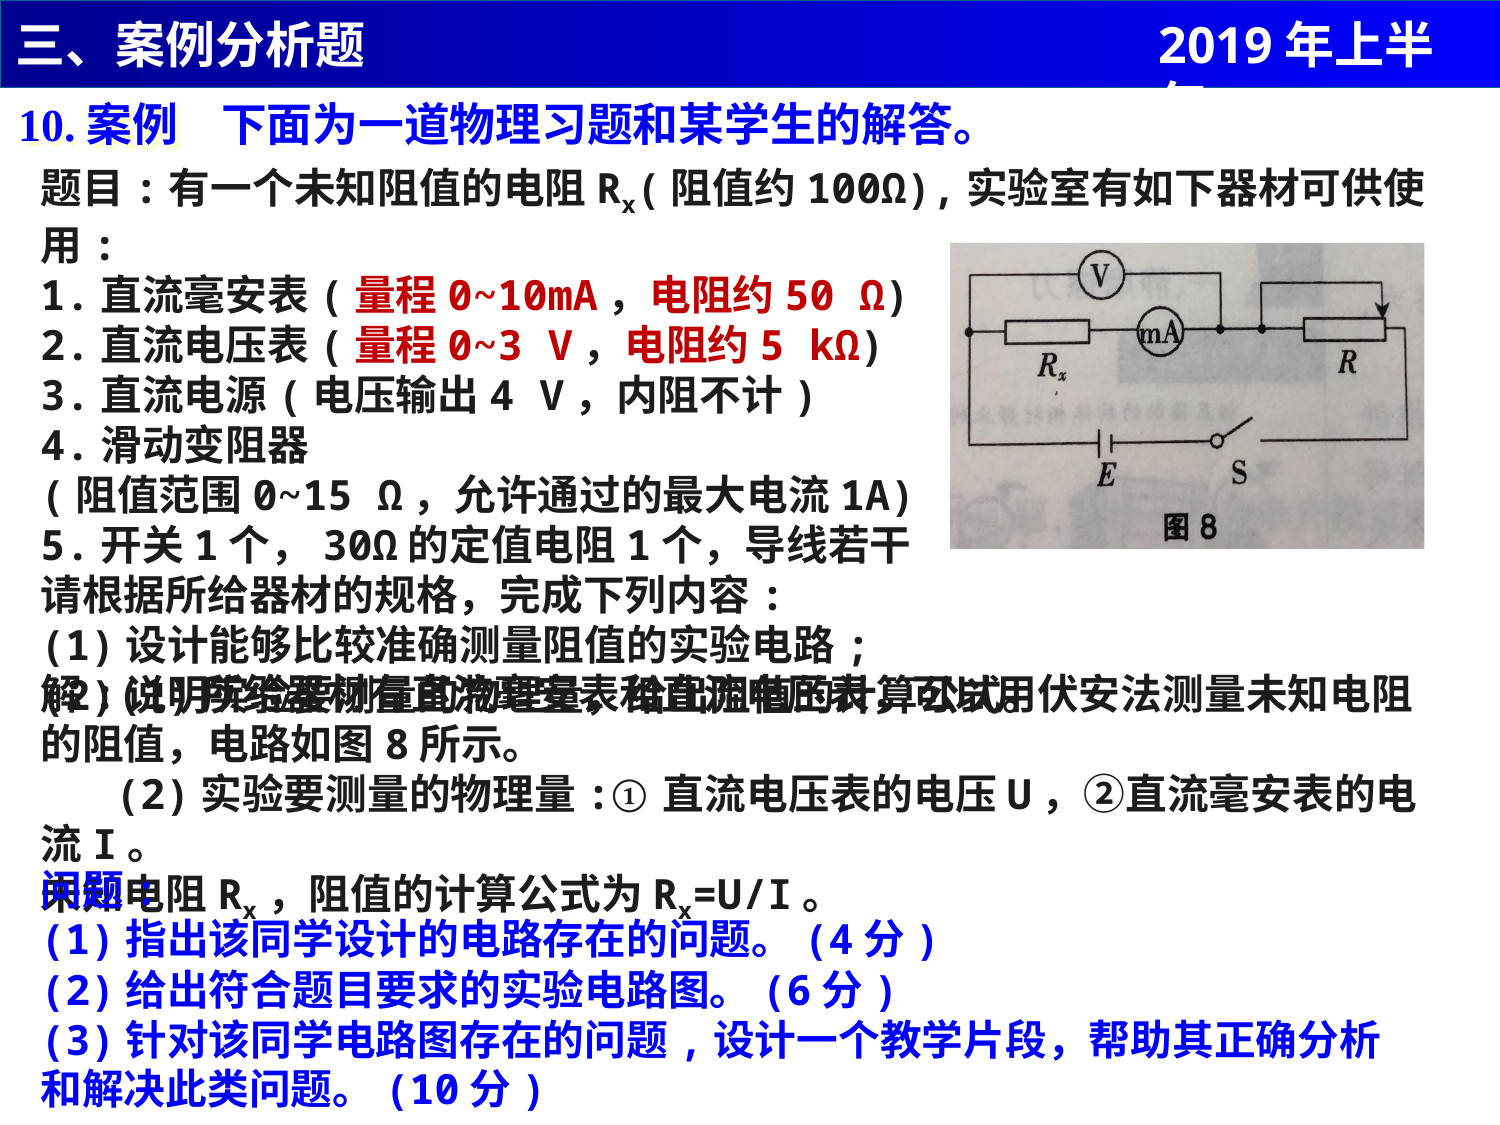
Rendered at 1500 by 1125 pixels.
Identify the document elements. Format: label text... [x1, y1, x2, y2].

text_box 10.案例 [3, 88, 206, 158]
text_box 2019年上半年 [1144, 6, 1483, 142]
text_box 下面为一道物理习题和某学生的解答。 [206, 88, 1093, 154]
text_box [0, 0, 1500, 88]
text_box 解:(1)所给器材有直流毫安表和直流电压表，可以用伏安法测量未知电阻的阻值，电路如图8所示。 (2)实验要测量的物理量:①直流电压表的电压U，②直流毫安表的电流I。 未知电阻Rx，阻值的计算公式为Rx=U/I。 [25, 660, 1444, 932]
picture [949, 243, 1425, 550]
text_box 问题: (1)指出该同学设计的电路存在的问题。(4分) (2)给出符合题目要求的实验电路图。(6分) (3)针对该同学电路图存在的问题,设计一个教学片段，帮助其正确分析和解决此类问题。(10分) [25, 855, 1413, 1121]
text_box 三、案例分析题 [0, 5, 479, 81]
text_box 题目:有一个未知阻值的电阻Rx(阻值约100Ω),实验室有如下器材可供使用: 1.直流毫安表(量程0~10mA，电阻约50 Ω) 2.直流电压表(量程0~3 V，电阻约5 kΩ) 3.直流电源(电压输出4 V，内阻不计) 4.滑动变阻器 (阻值范围0~15 Ω，允许通过的最大电流1A) 5.开关1个，30Ω的定值电阻1个，导线若干 请根据所给器材的规格，完成下列内容: (1)设计能够比较准确测量阻值的实验电路; (2)说明实验要测量的物理量，给出阻值的计算公式。 [25, 154, 1497, 727]
